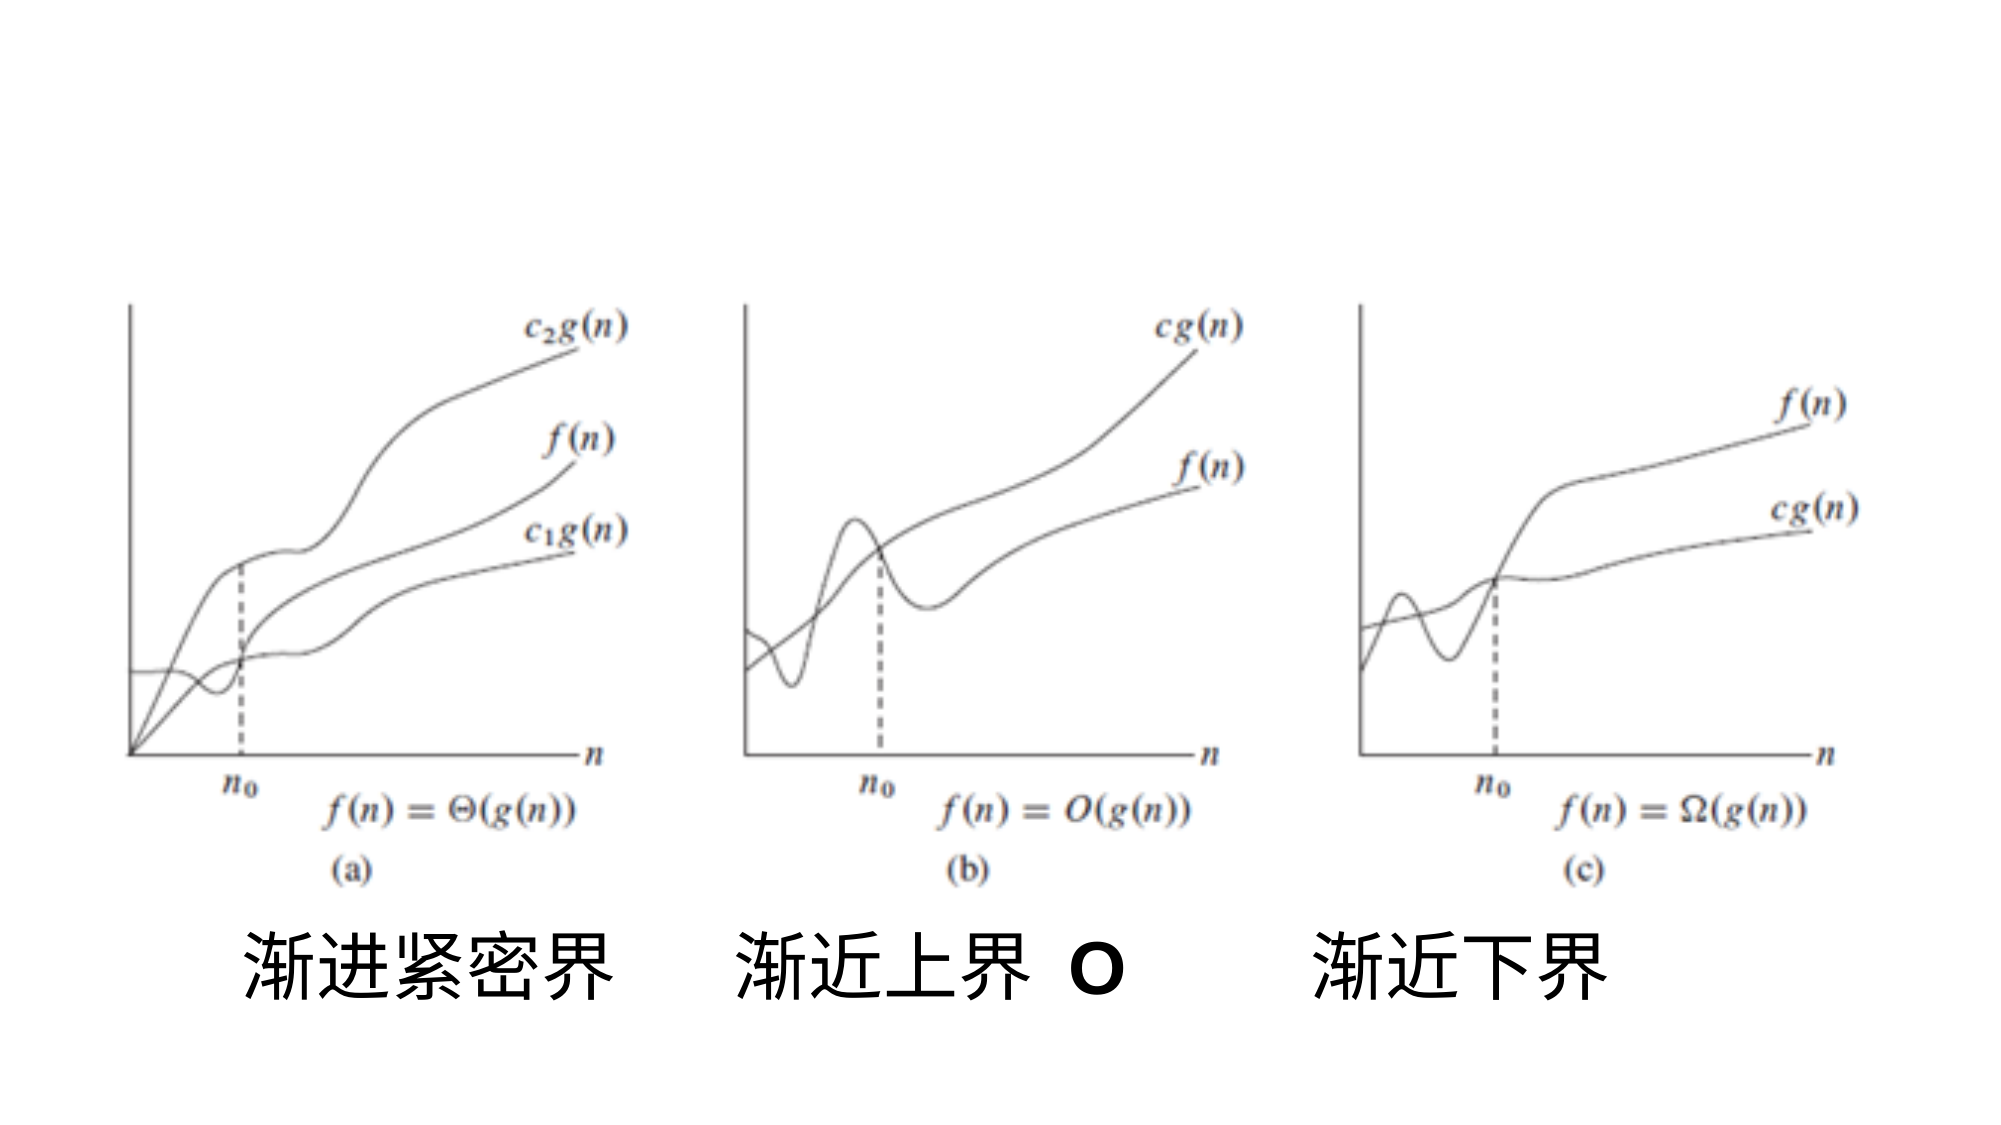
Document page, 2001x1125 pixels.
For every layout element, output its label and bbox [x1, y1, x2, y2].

picture [70, 258, 1936, 924]
